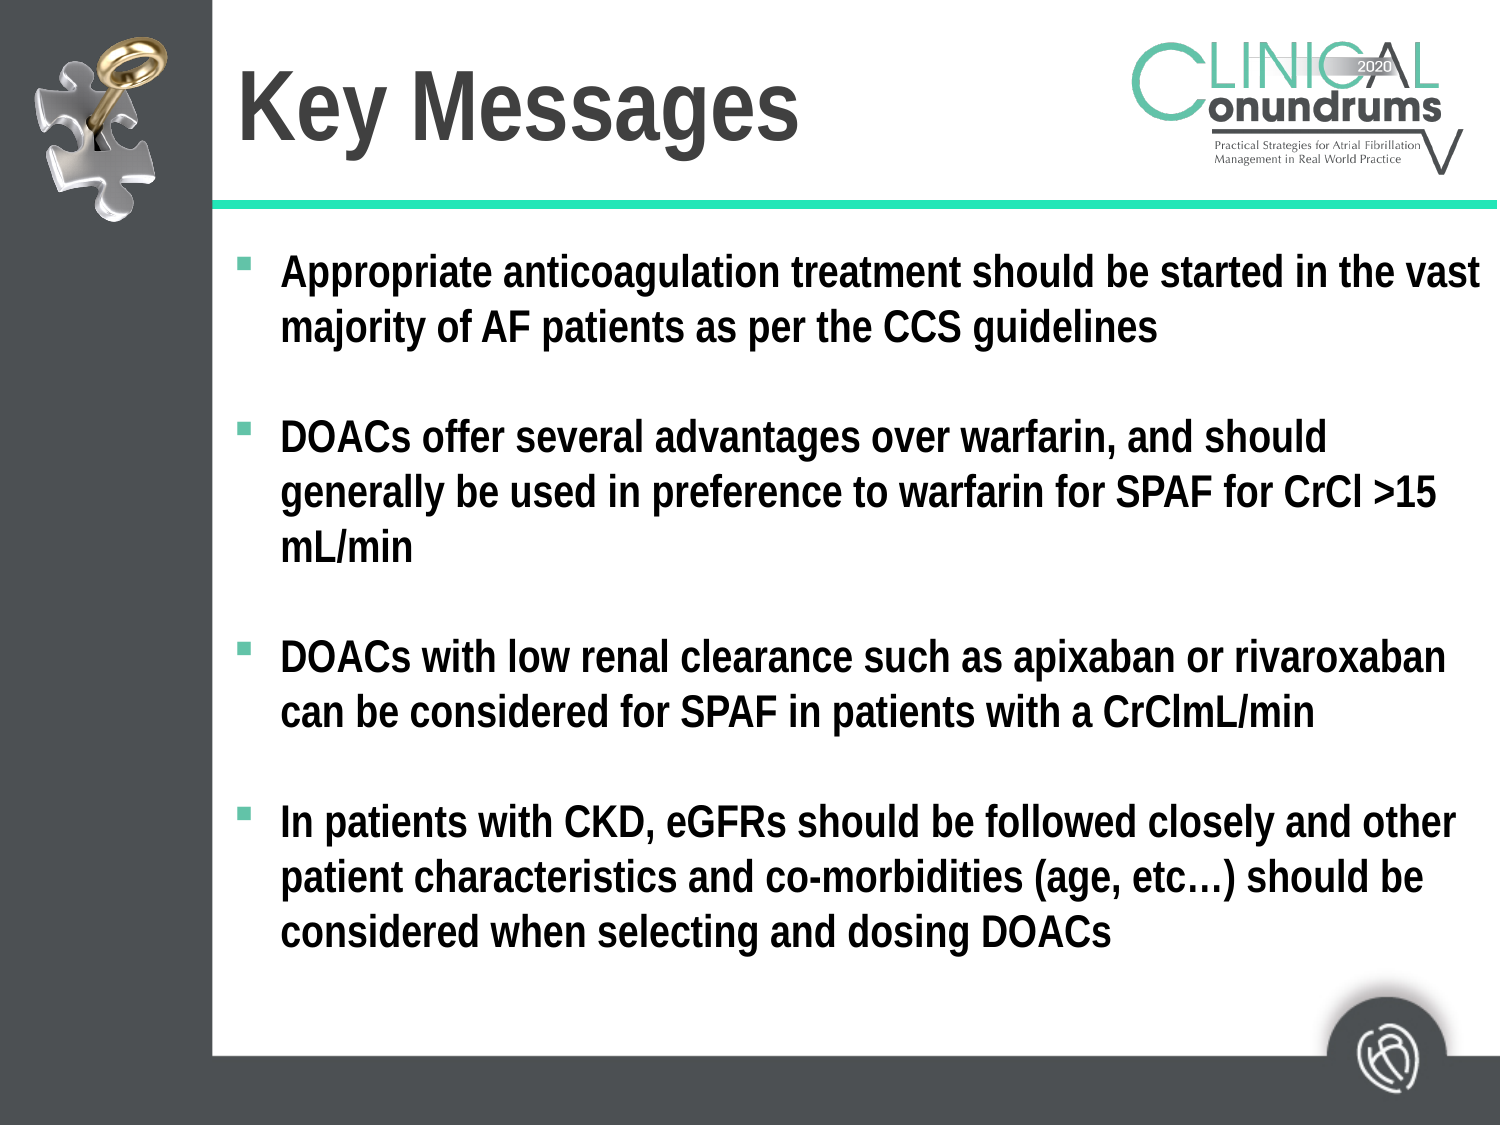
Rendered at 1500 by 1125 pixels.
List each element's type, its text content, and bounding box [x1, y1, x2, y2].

text_box Appropriate anticoagulation treatment should be started in the vast majority of AF patients as per the CCS guidelines DOACs offer several advantages over warfarin, and should generally be used in preference to warfarin for SPAF for CrCl >15 mL/min DOACs with low renal clearance such as apixaban or rivaroxaban can be considered for SPAF in patients with a CrClmL/min In patients with CKD, eGFRs should be followed closely and other patient characteristics and co-morbidities (age, etc…) should be considered when selecting and dosing DOACs [218, 234, 1500, 925]
picture [1127, 33, 1465, 183]
text_box [0, 212, 215, 924]
text_box Key Messages [222, 33, 1125, 168]
picture [0, 925, 1500, 1125]
text_box [0, 0, 215, 203]
picture [0, 19, 186, 240]
